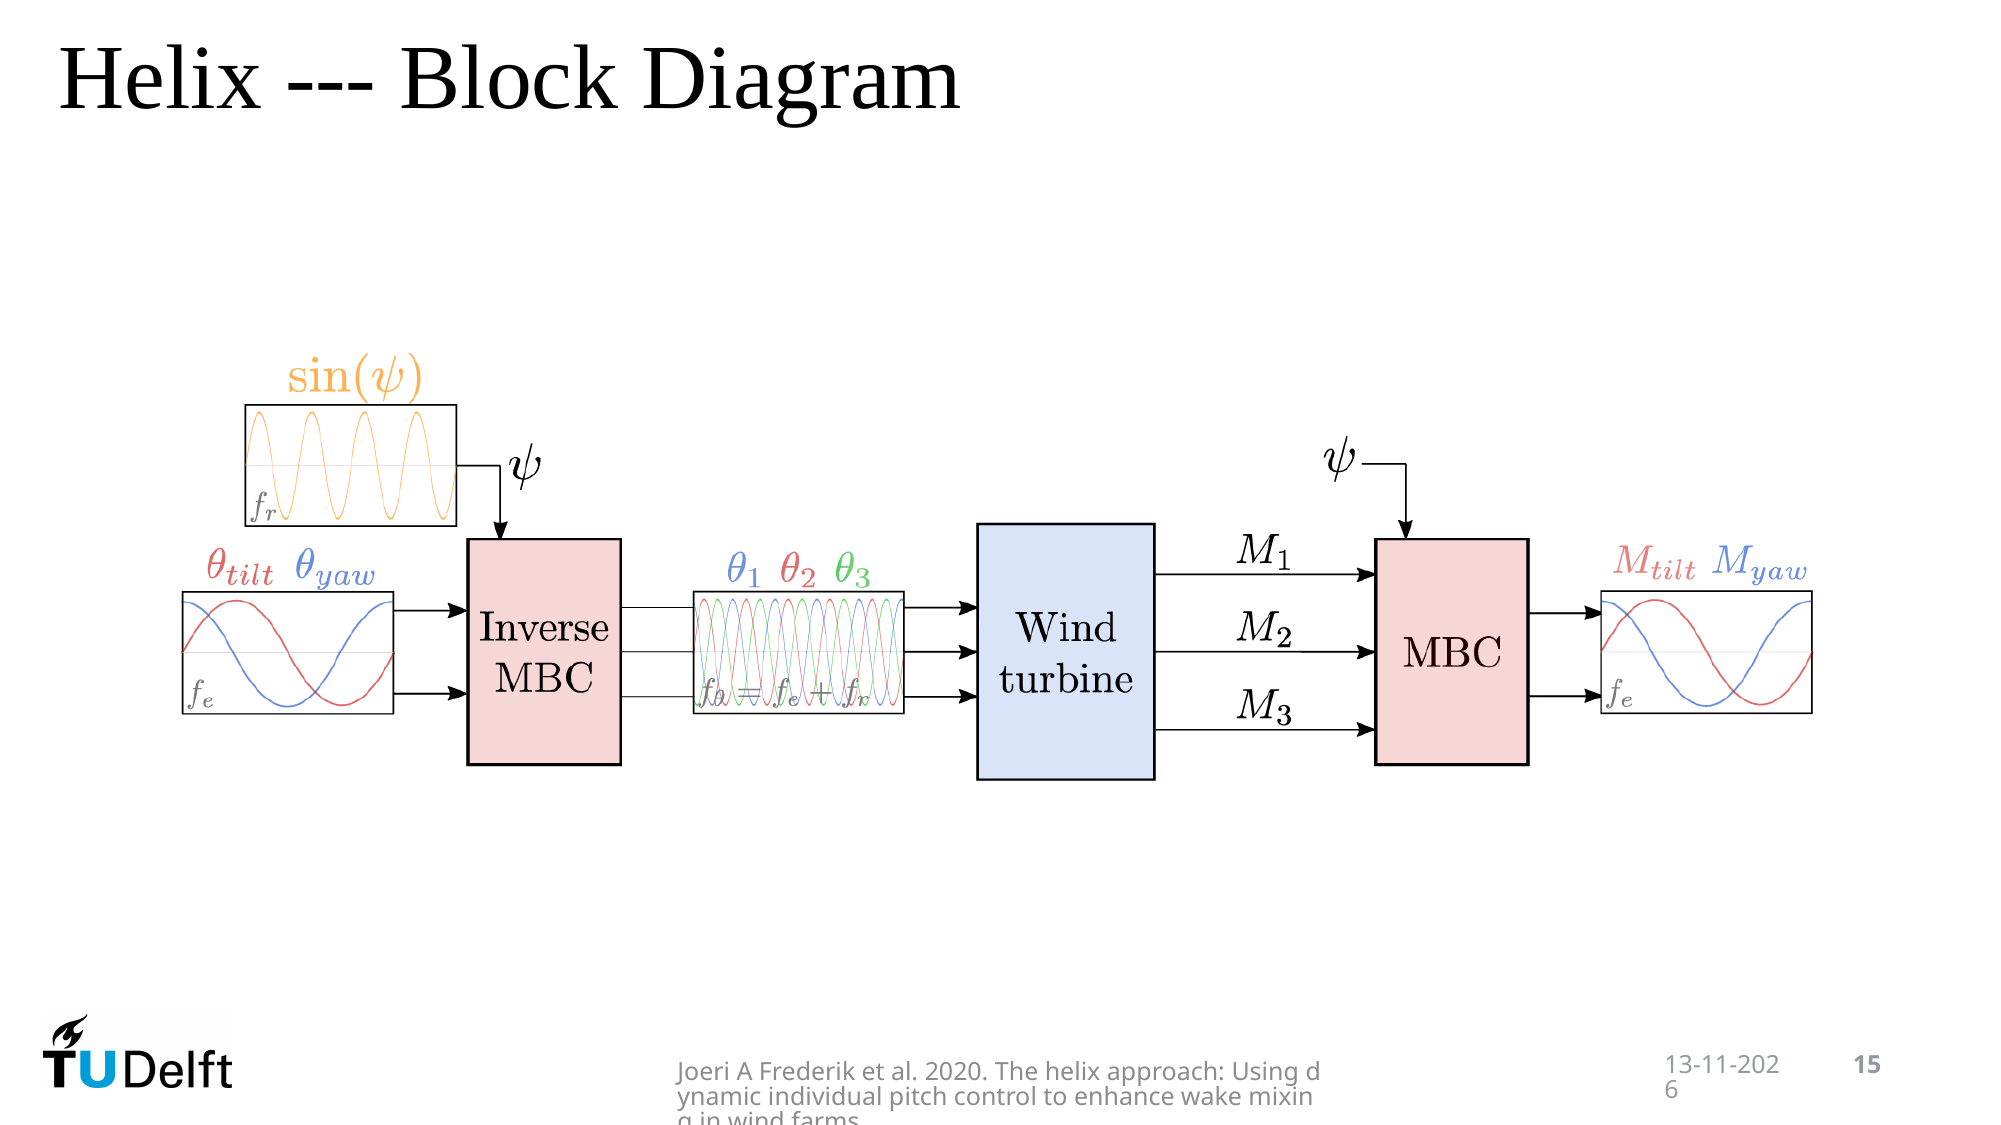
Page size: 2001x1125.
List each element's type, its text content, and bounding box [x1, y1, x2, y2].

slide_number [1664, 985, 1791, 1125]
footer Joeri A Frederik et al. 2020. The helix approach: Using dynamic individual pitch control to enhance wake mixing in wind farms. [662, 1042, 1338, 1103]
title Helix --- Block Diagram [43, 18, 1769, 141]
picture [43, 1014, 232, 1088]
slide_number 15 [1833, 985, 1882, 1125]
picture [162, 314, 1838, 811]
text_box [117, 256, 1882, 985]
